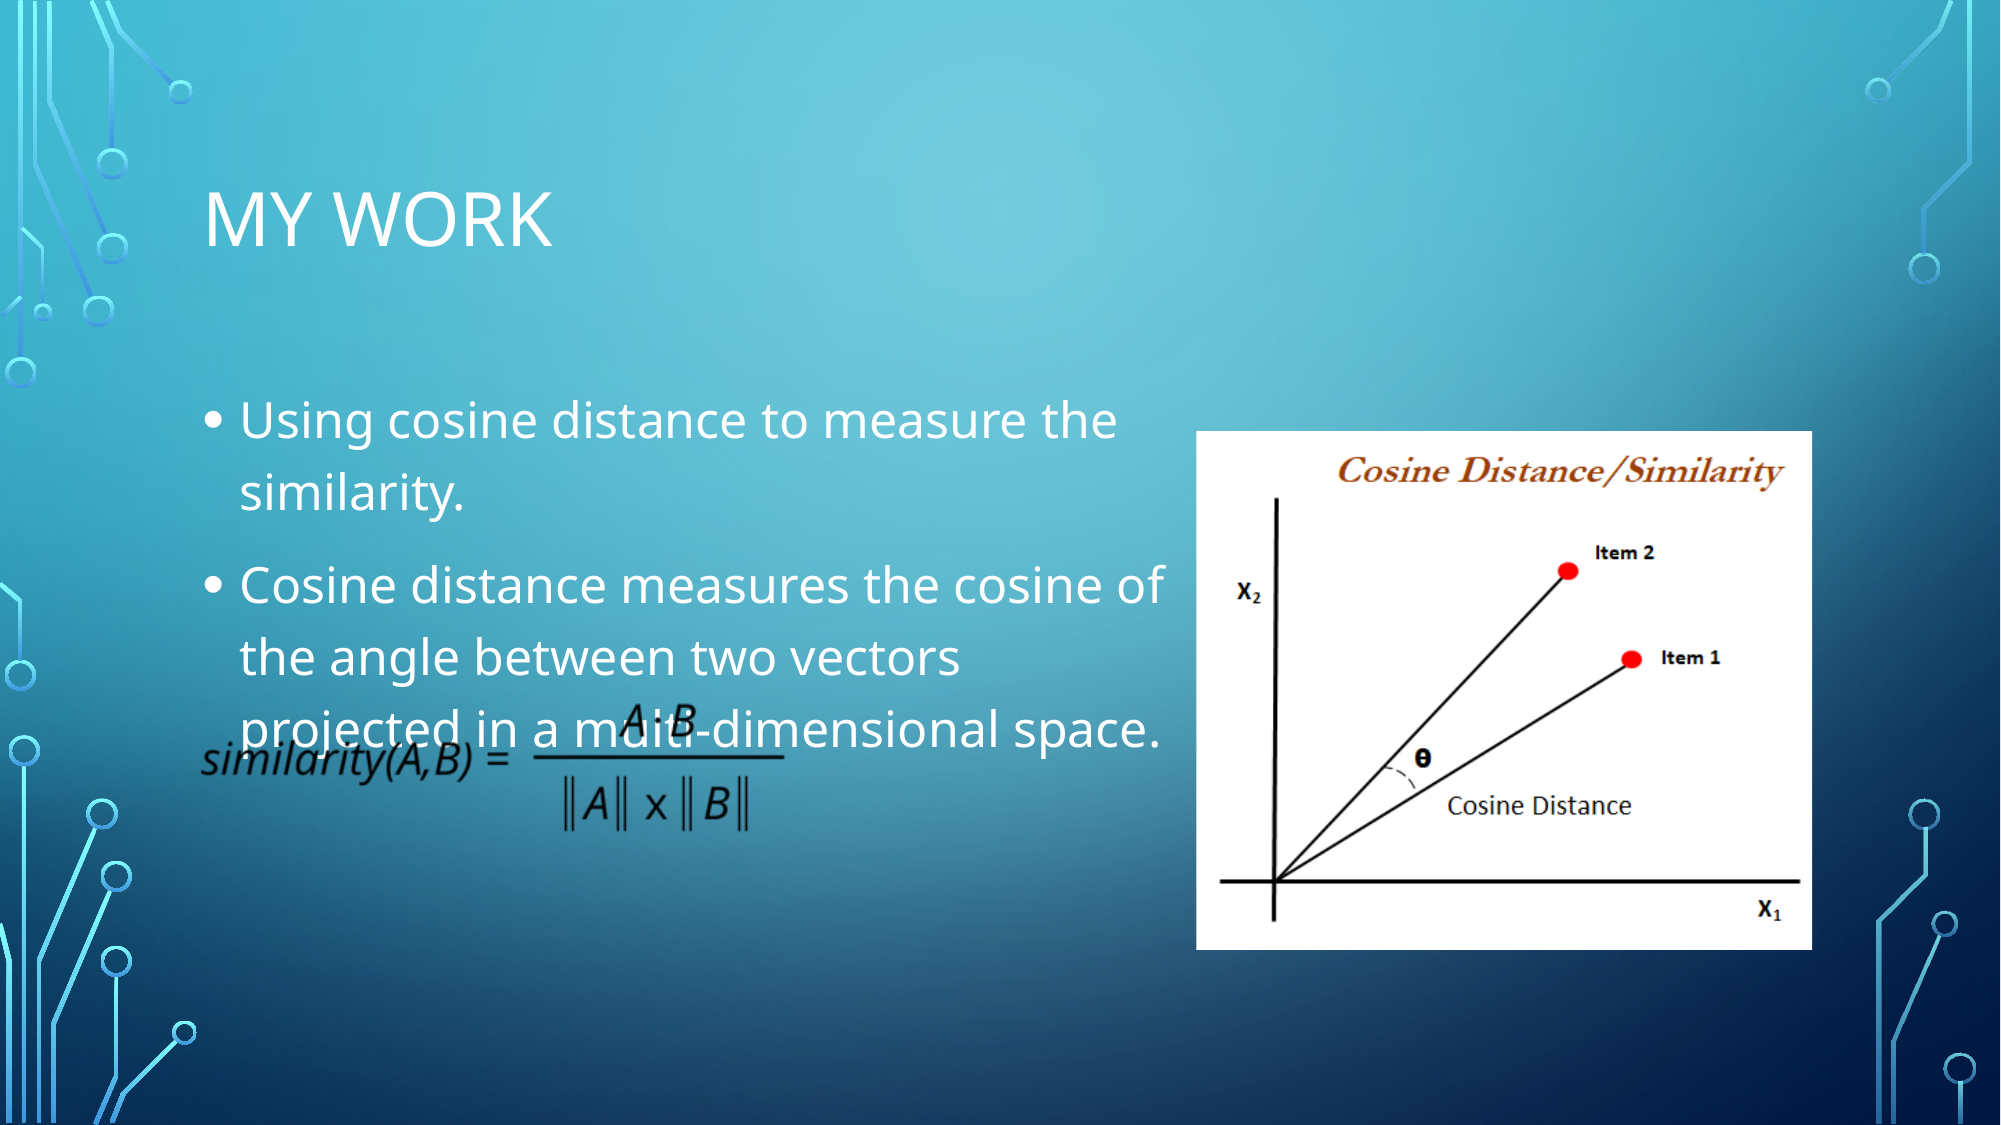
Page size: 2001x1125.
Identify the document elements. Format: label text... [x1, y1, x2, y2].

title My work [187, 101, 1813, 344]
picture [186, 630, 801, 929]
list Using cosine distance to measure the similarity. Cosine distance measures the cosine of the angle between two vectors projected in a multi-dimensional space. [187, 369, 1197, 950]
picture [1196, 431, 1813, 951]
